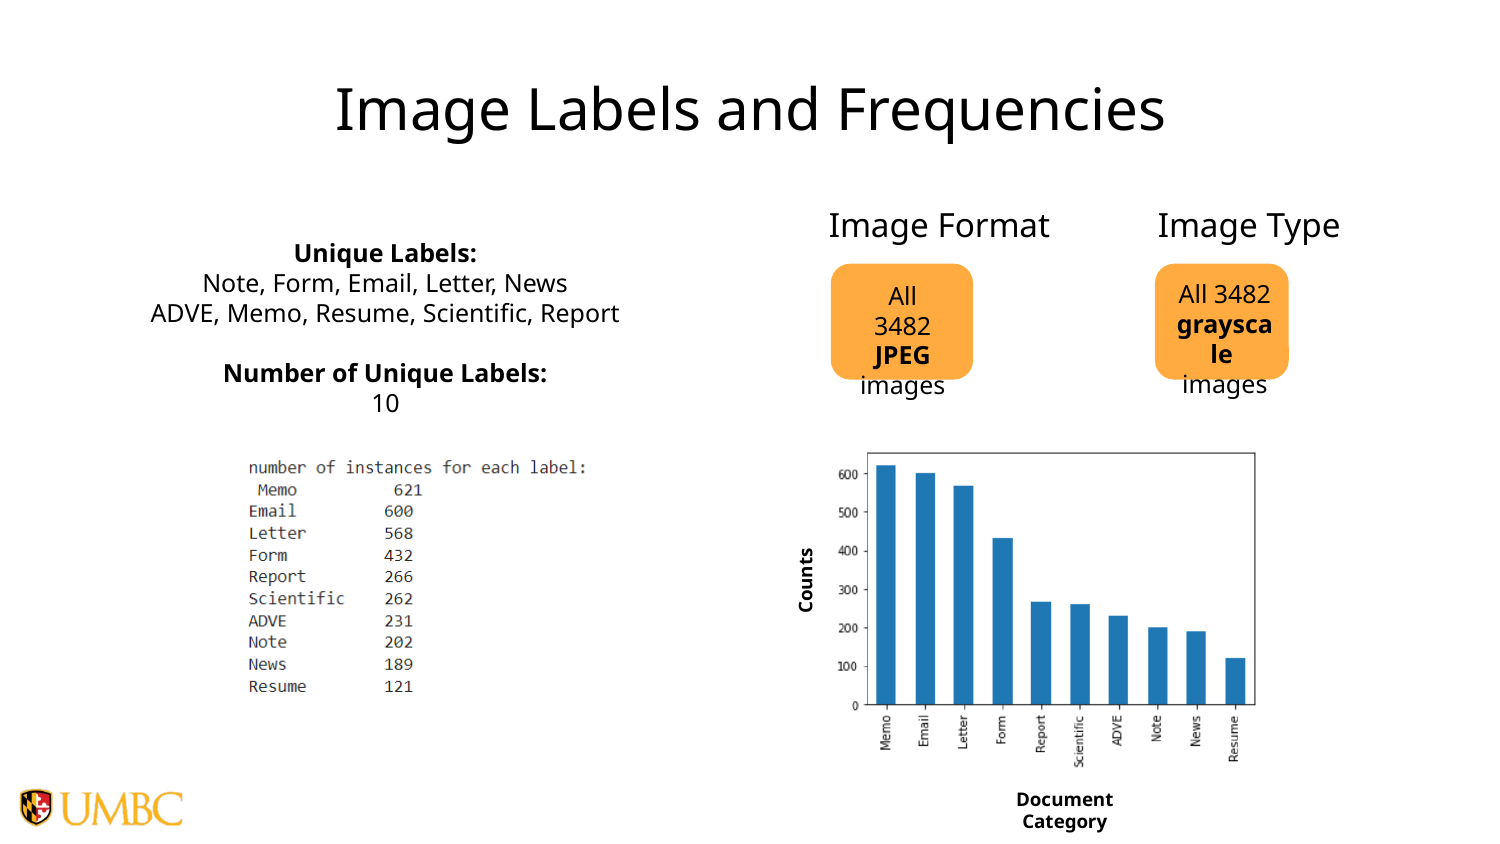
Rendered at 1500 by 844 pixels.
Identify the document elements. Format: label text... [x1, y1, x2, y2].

text_box Document Category [977, 785, 1153, 825]
text_box [1154, 269, 1161, 375]
text_box Image Format [798, 184, 1082, 264]
text_box Image Type [1107, 189, 1391, 260]
text_box Image Labels and Frequencies [117, 67, 1385, 147]
text_box Counts [778, 522, 825, 640]
text_box All 3482 grayscale images [1161, 263, 1289, 390]
text_box [830, 264, 974, 380]
picture [830, 444, 1275, 777]
text_box All 3482 JPEG images [844, 264, 962, 369]
text_box Unique Labels: Note, Form, Email, Letter, News ADVE, Memo, Resume, Scientific, Report Number of Unique Labels: 10 [34, 222, 737, 422]
picture [235, 444, 603, 699]
picture [17, 725, 184, 844]
